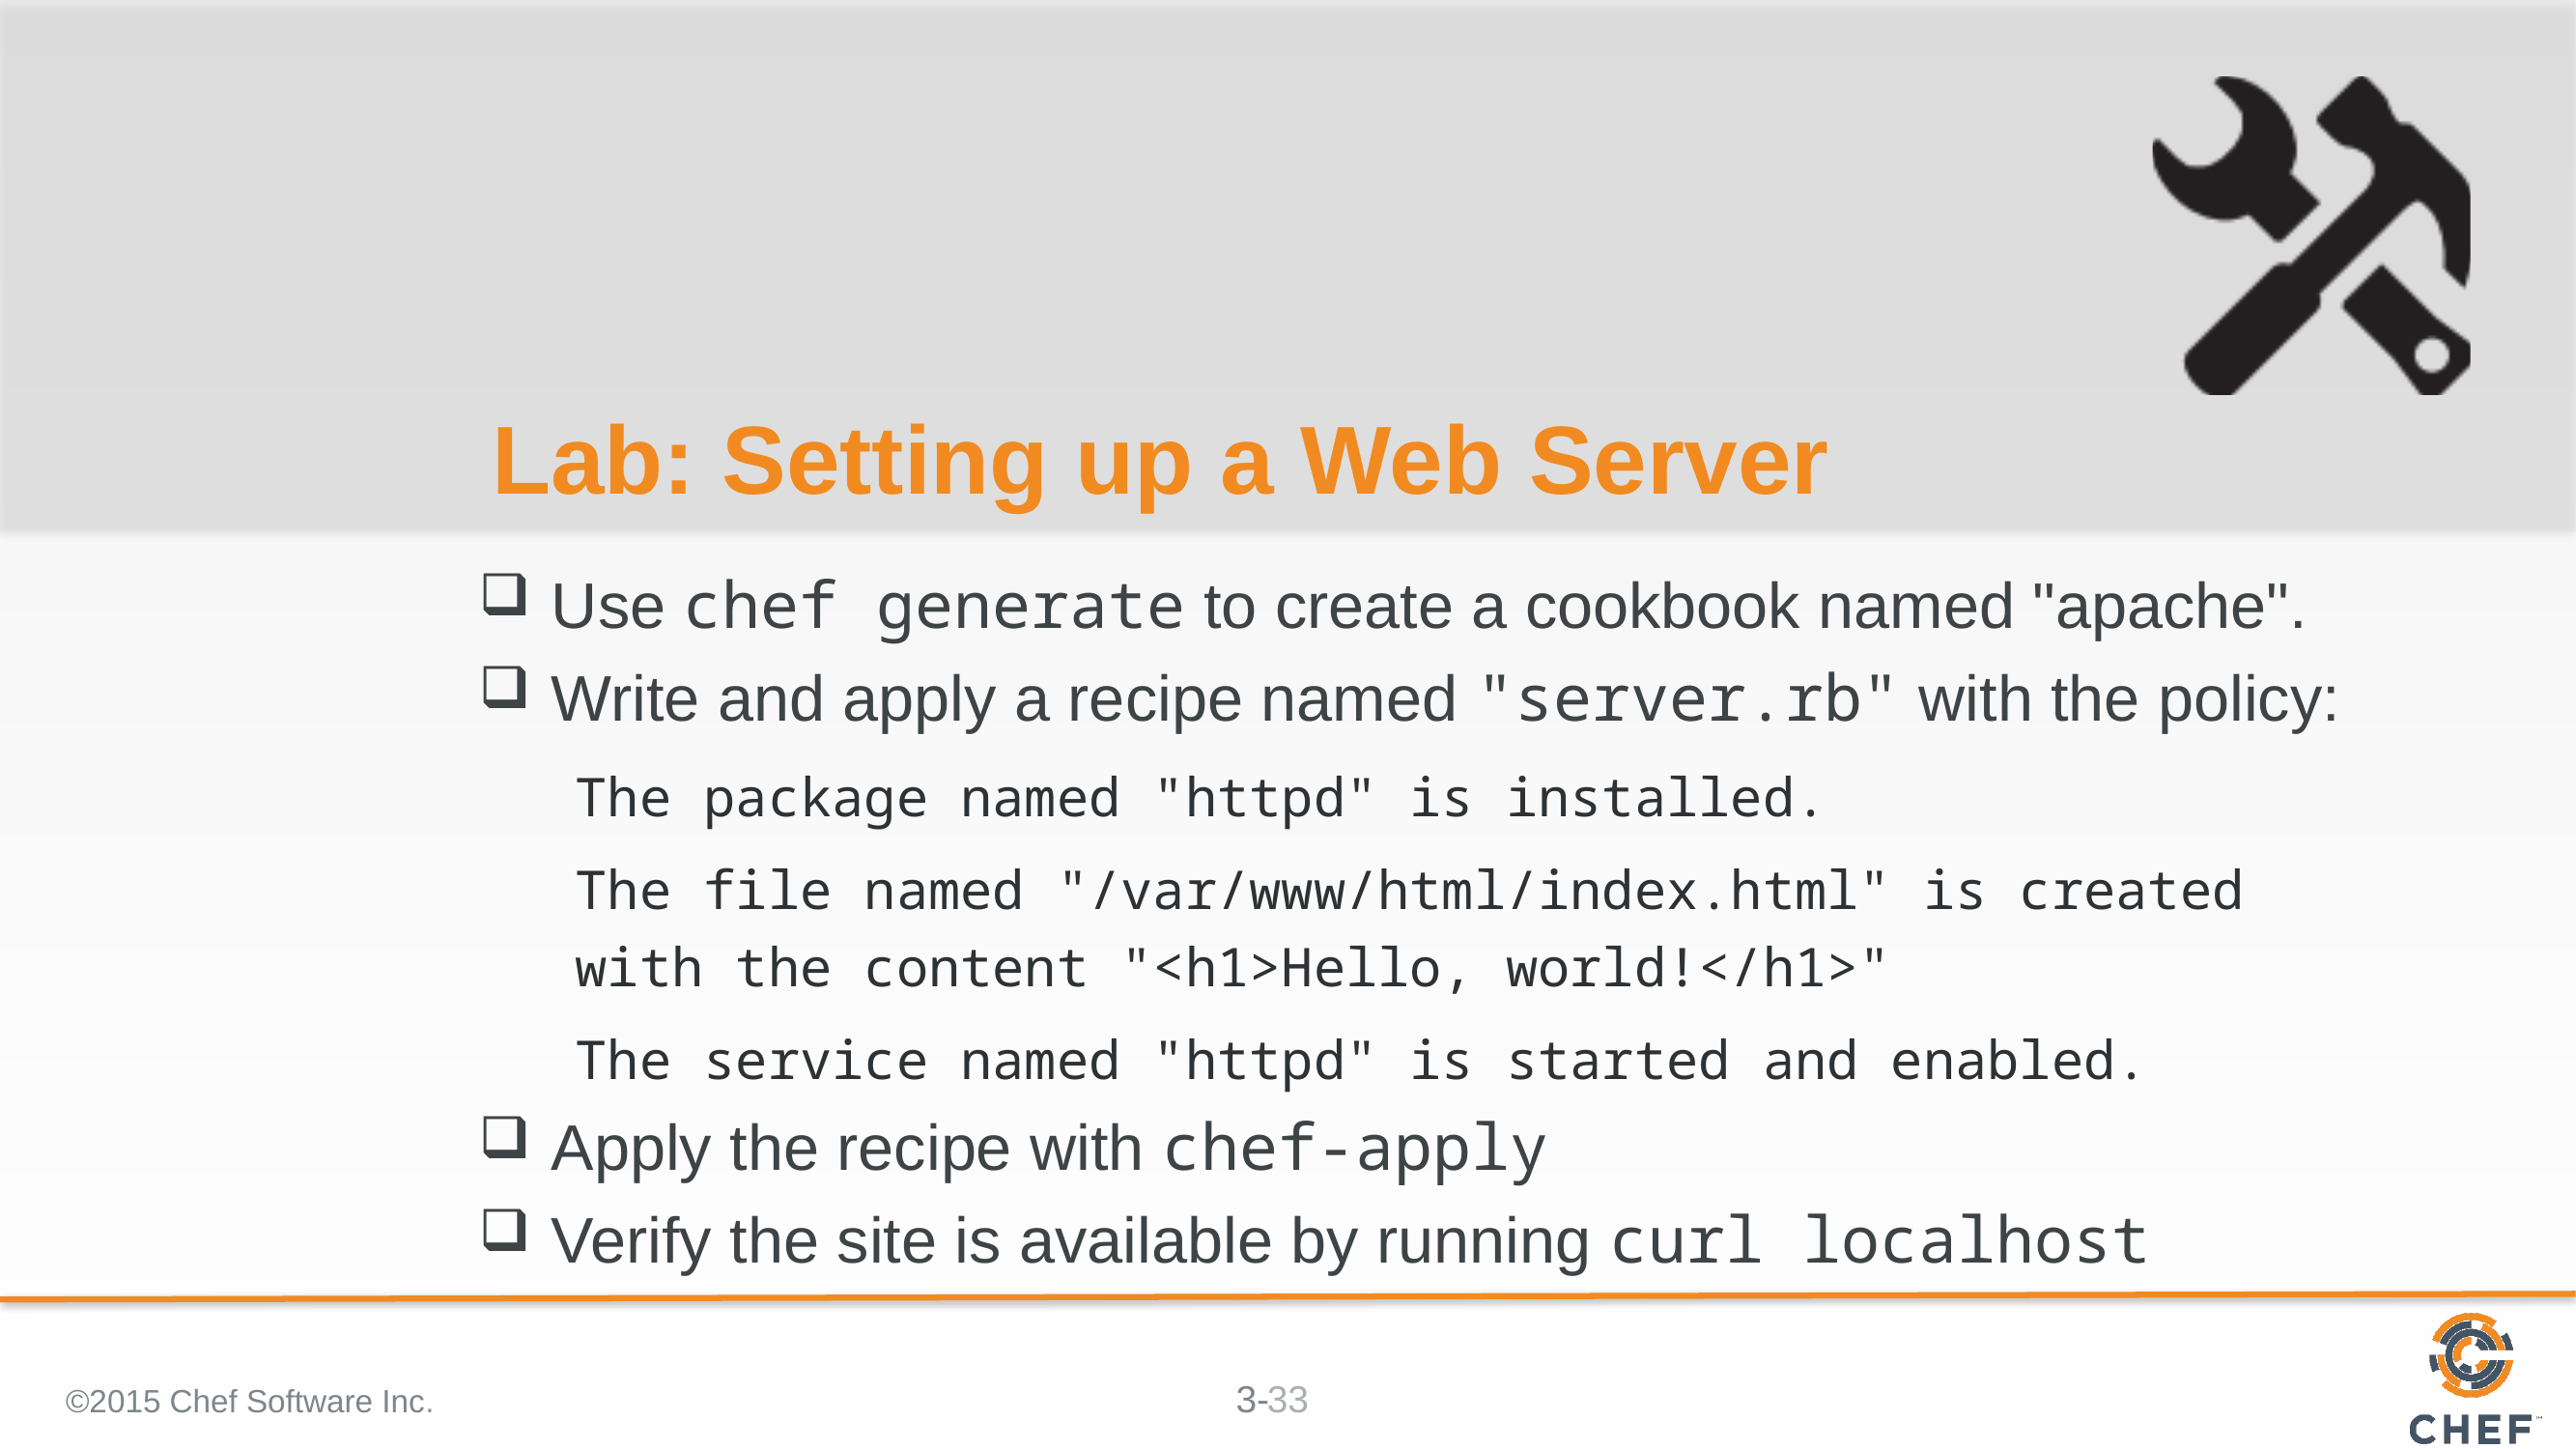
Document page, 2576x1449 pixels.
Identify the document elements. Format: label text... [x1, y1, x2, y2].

subtitle Use chef generate to create a cookbook named "apache". Write and apply a recipe named "server.rb" with the policy: The package named "httpd" is installed. The file named "/var/www/html/index.html" is created with the content "<h1>Hello, world!</h1>" The service named "httpd" is started and enabled. Apply the recipe with chef-apply Verify the site is available by running curl localhost [464, 533, 2367, 1287]
picture [2399, 1297, 2550, 1449]
slide_number 33 [998, 1359, 1578, 1437]
footer ©2015 Chef Software Inc. [51, 1359, 952, 1440]
title Lab: Setting up a Web Server [477, 395, 2217, 531]
